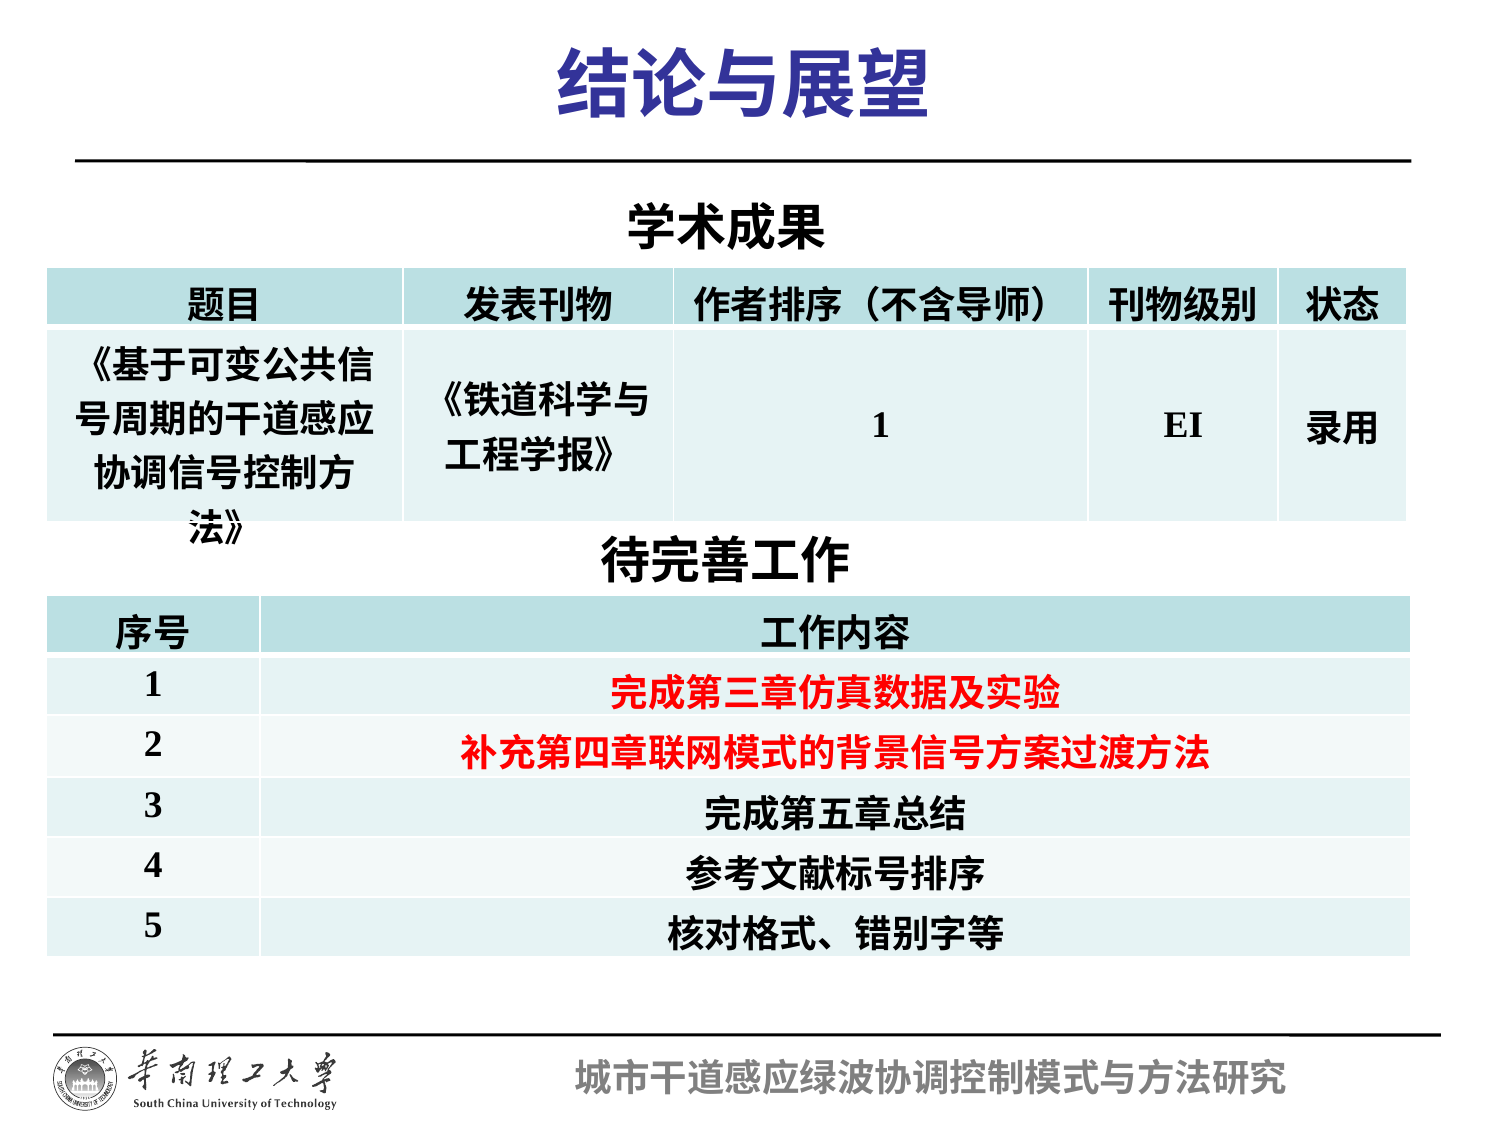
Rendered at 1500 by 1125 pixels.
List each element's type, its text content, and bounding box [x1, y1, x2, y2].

table_cell 参考文献标号排序 [261, 838, 1410, 896]
table_cell 3 [47, 778, 259, 836]
table_cell 《基于可变公共信号周期的干道感应协调信号控制方法》 [47, 330, 402, 521]
table_cell 补充第四章联网模式的背景信号方案过渡方法 [261, 716, 1410, 776]
table_cell 4 [47, 838, 259, 896]
text_box 待完善工作 [584, 491, 866, 594]
table_cell 1 [674, 330, 1087, 521]
title 结论与展望 [76, 6, 1412, 157]
table_header 题目 [47, 268, 402, 324]
table_header 刊物级别 [1089, 268, 1277, 324]
table_header 作者排序（不含导师） [674, 268, 1087, 324]
table_header 工作内容 [261, 596, 1410, 652]
table_cell EI [1089, 330, 1277, 521]
table_cell 《铁道科学与工程学报》 [404, 330, 673, 521]
table_cell 完成第三章仿真数据及实验 [261, 658, 1410, 714]
table_header 序号 [47, 596, 259, 652]
table_cell 核对格式、错别字等 [261, 898, 1410, 956]
table_cell 录用 [1279, 330, 1406, 521]
table_header 状态 [1279, 268, 1406, 324]
table_header 发表刊物 [404, 268, 673, 324]
table_cell 2 [47, 716, 259, 776]
table_cell 1 [47, 658, 259, 714]
table_cell 完成第五章总结 [261, 778, 1410, 836]
text_box 学术成果 [611, 157, 842, 263]
table_cell 5 [47, 898, 259, 956]
